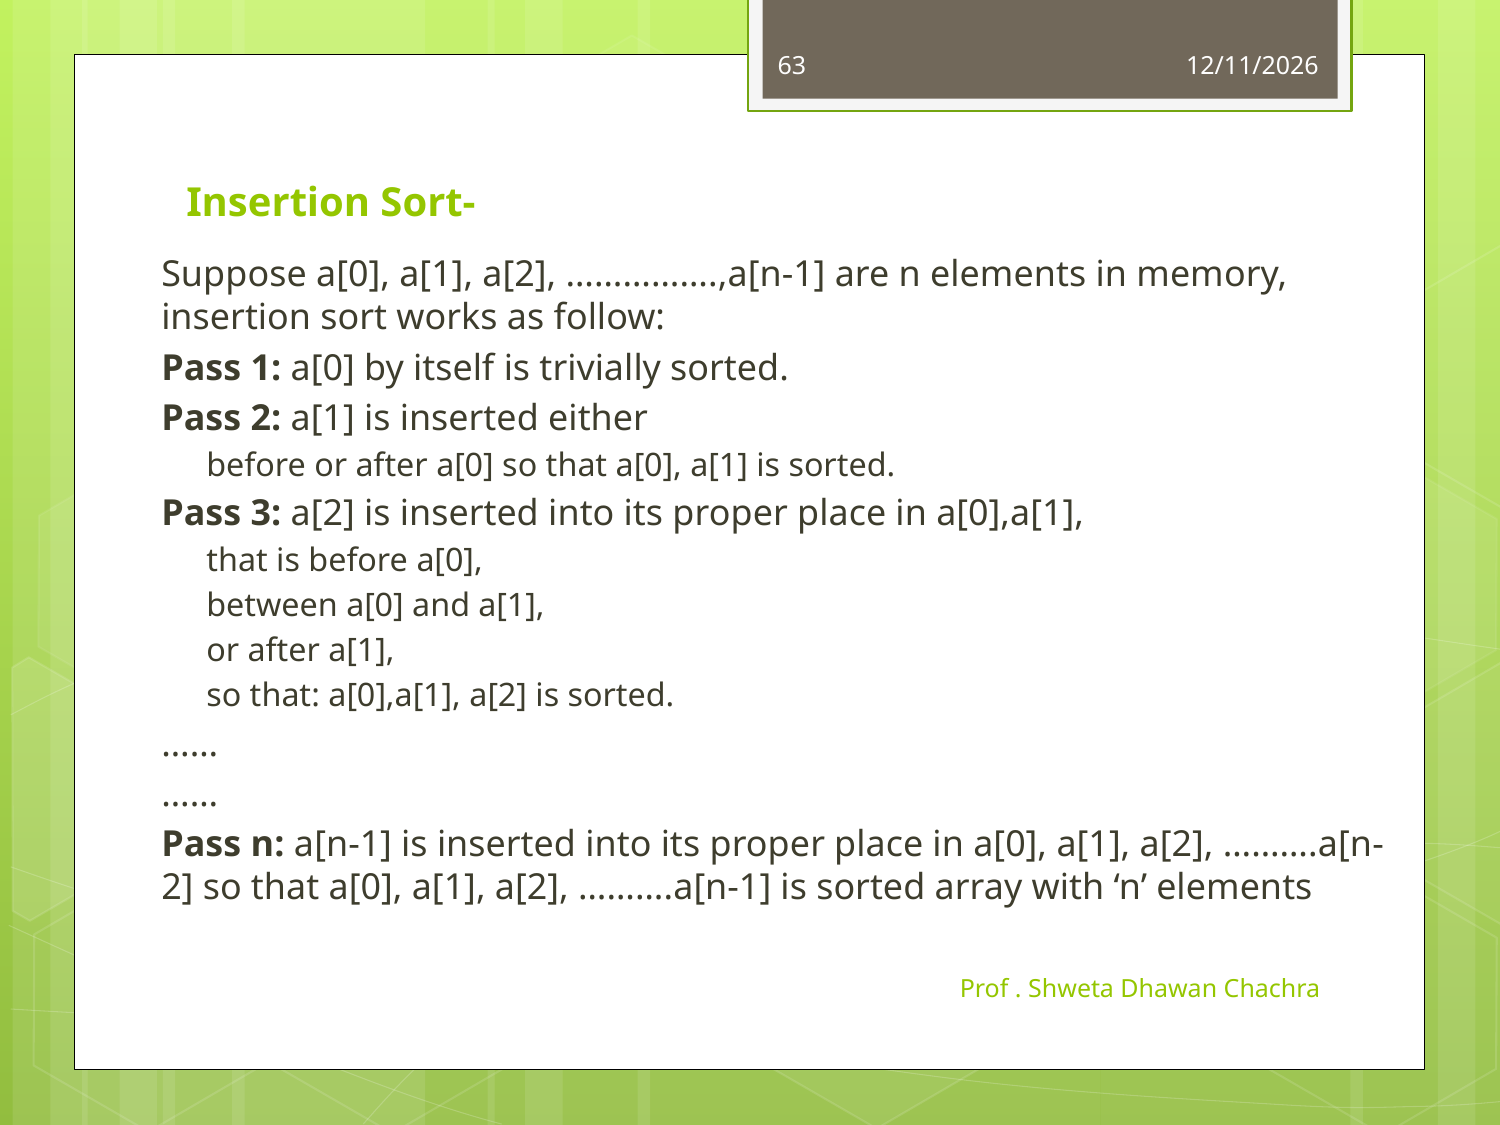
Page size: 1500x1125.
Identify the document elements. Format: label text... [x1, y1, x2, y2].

list Suppose a[0], a[1], a[2], …………….,a[n-1] are n elements in memory, insertion sort works as follow: Pass 1: a[0] by itself is trivially sorted. Pass 2: a[1] is inserted either before or after a[0] so that a[0], a[1] is sorted. Pass 3: a[2] is inserted into its proper place in a[0],a[1], that is before a[0], between a[0] and a[1], or after a[1], so that: a[0],a[1], a[2] is sorted. …… …… Pass n: a[n-1] is inserted into its proper place in a[0], a[1], a[2], ……….a[n-2] so that a[0], a[1], a[2], ……….a[n-1] is sorted array with ‘n’ elements [135, 243, 1400, 957]
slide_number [983, 36, 1334, 97]
footer Prof . Shweta Dhawan Chachra [761, 960, 1336, 1020]
table_header 6 [0, 299, 11, 306]
table_header 3 [12, 88, 50, 93]
title Insertion Sort- [171, 168, 1324, 232]
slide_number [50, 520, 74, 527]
table_header 3 [1425, 88, 1437, 93]
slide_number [1437, 520, 1476, 527]
table_header 3 [1476, 88, 1500, 93]
slide_number 63 [762, 36, 982, 97]
